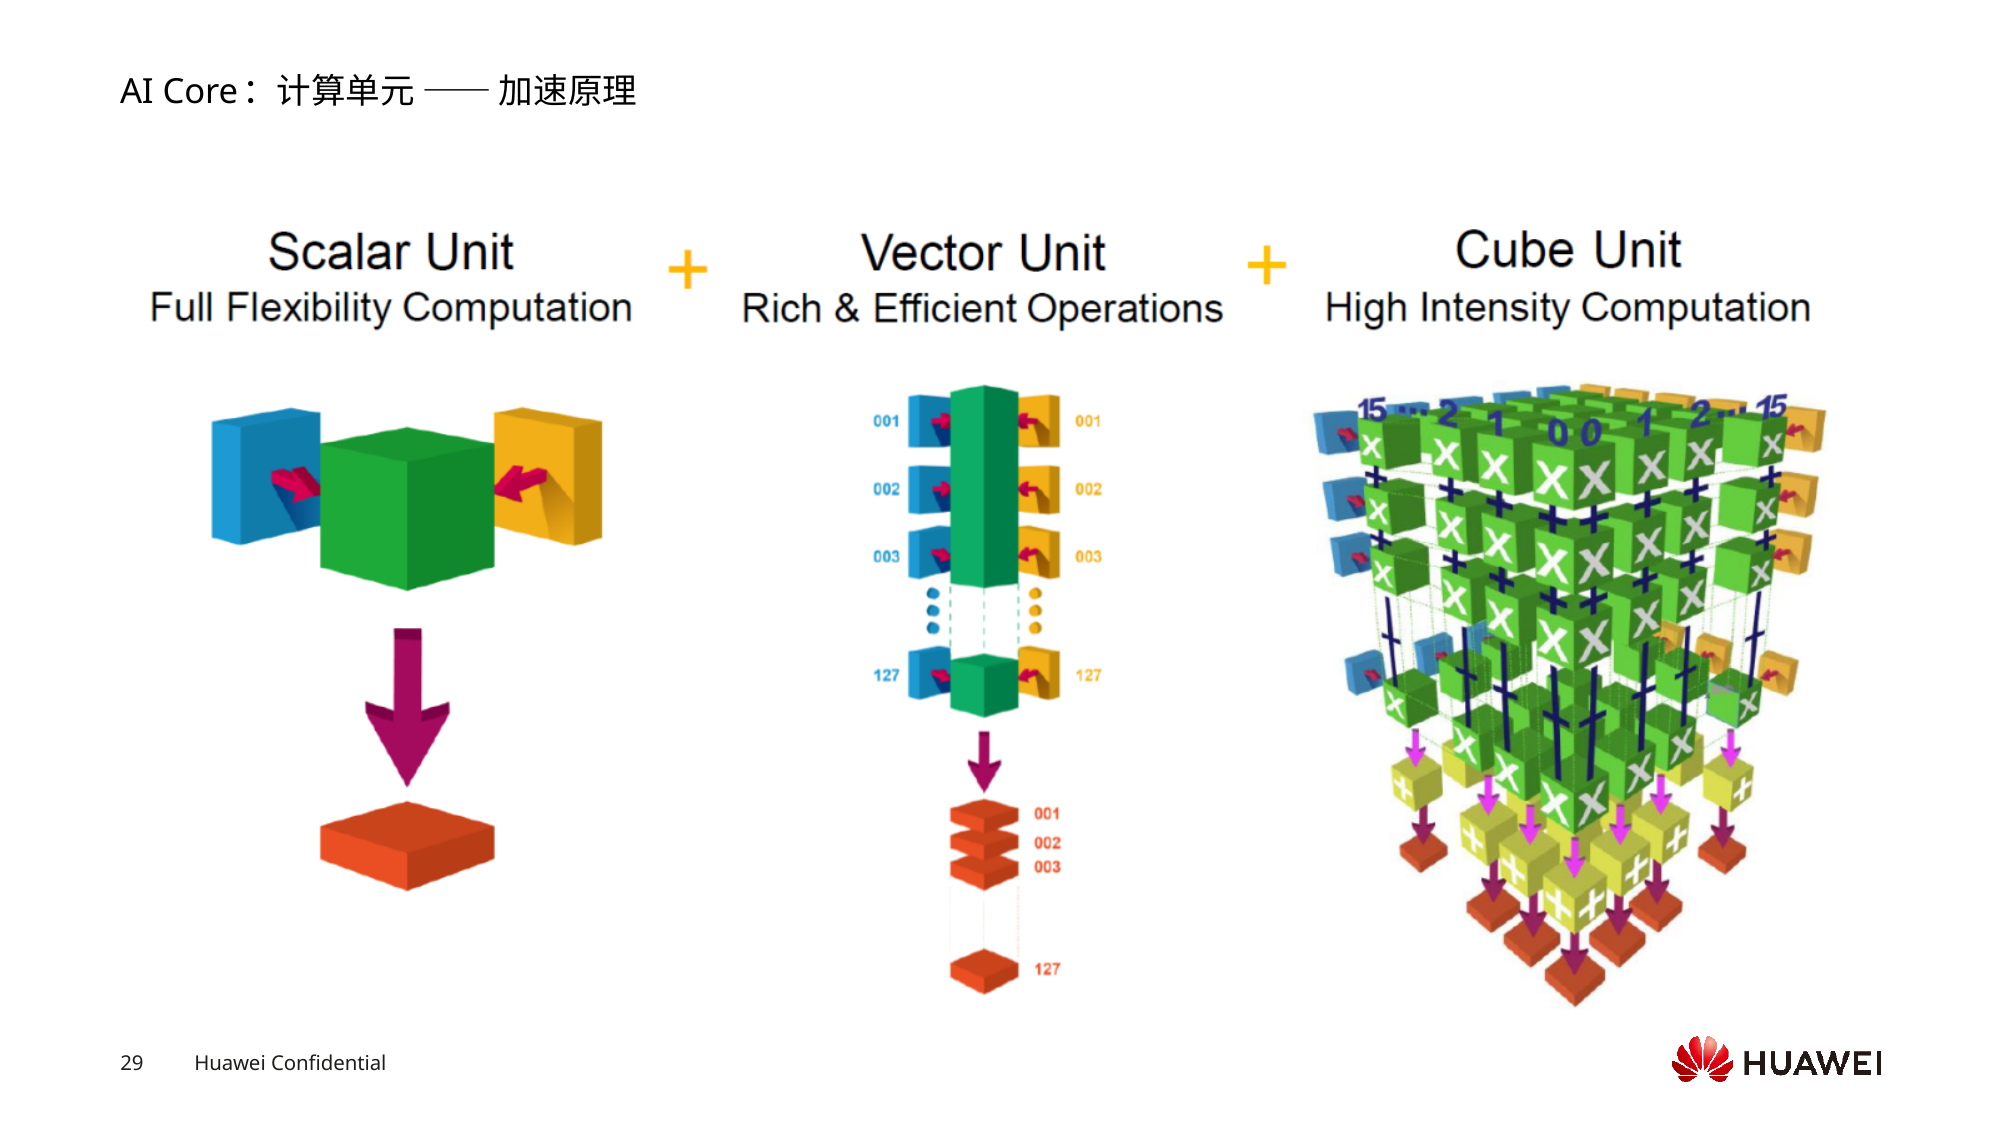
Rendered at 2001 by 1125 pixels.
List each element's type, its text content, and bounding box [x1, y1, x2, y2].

title AI Core：计算单元 —— 加速原理 [120, 73, 1880, 154]
picture [1672, 1036, 1881, 1082]
picture [133, 208, 1840, 1011]
